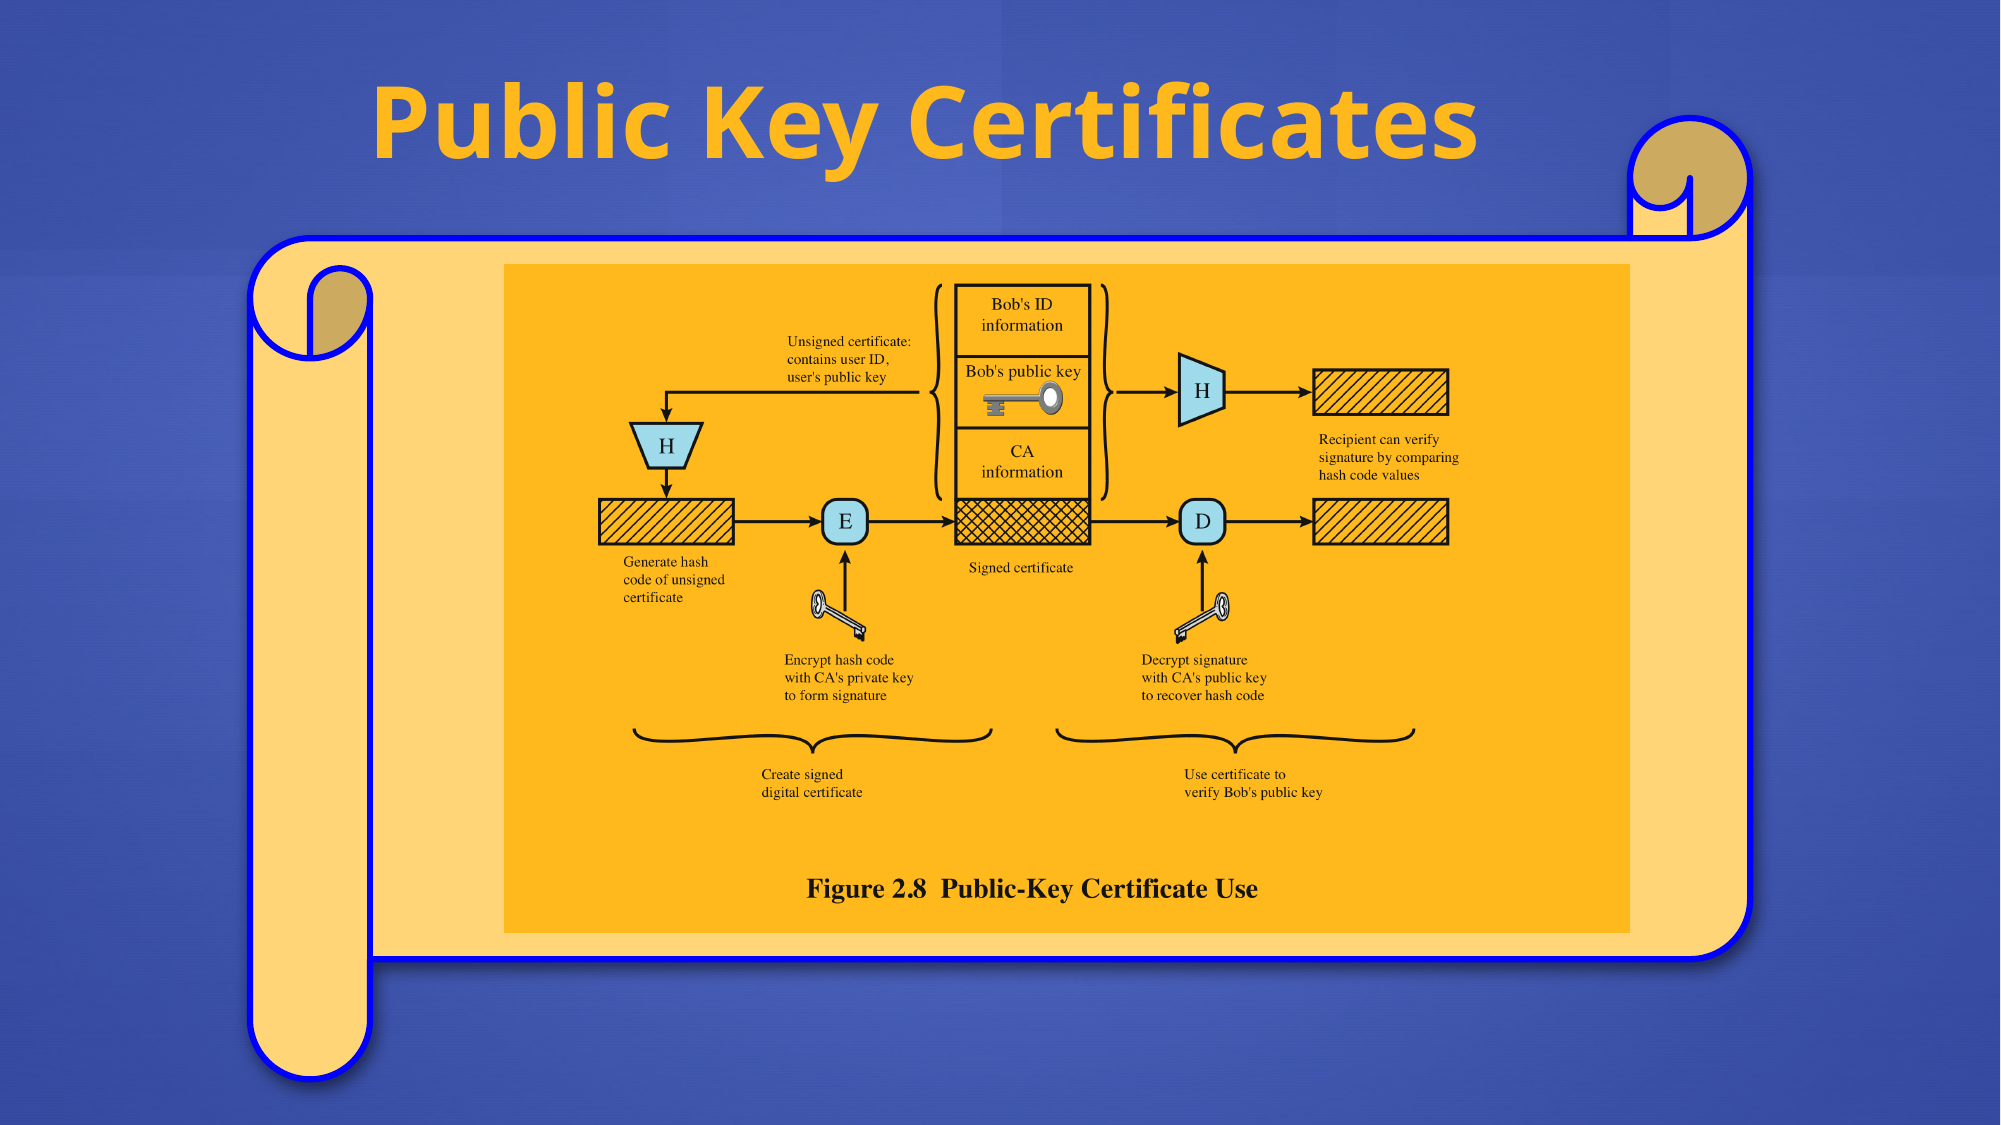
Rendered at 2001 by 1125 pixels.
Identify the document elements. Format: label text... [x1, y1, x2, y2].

text_box [248, 116, 1752, 1081]
picture [502, 263, 1631, 935]
title Public Key Certificates [249, 24, 1600, 212]
